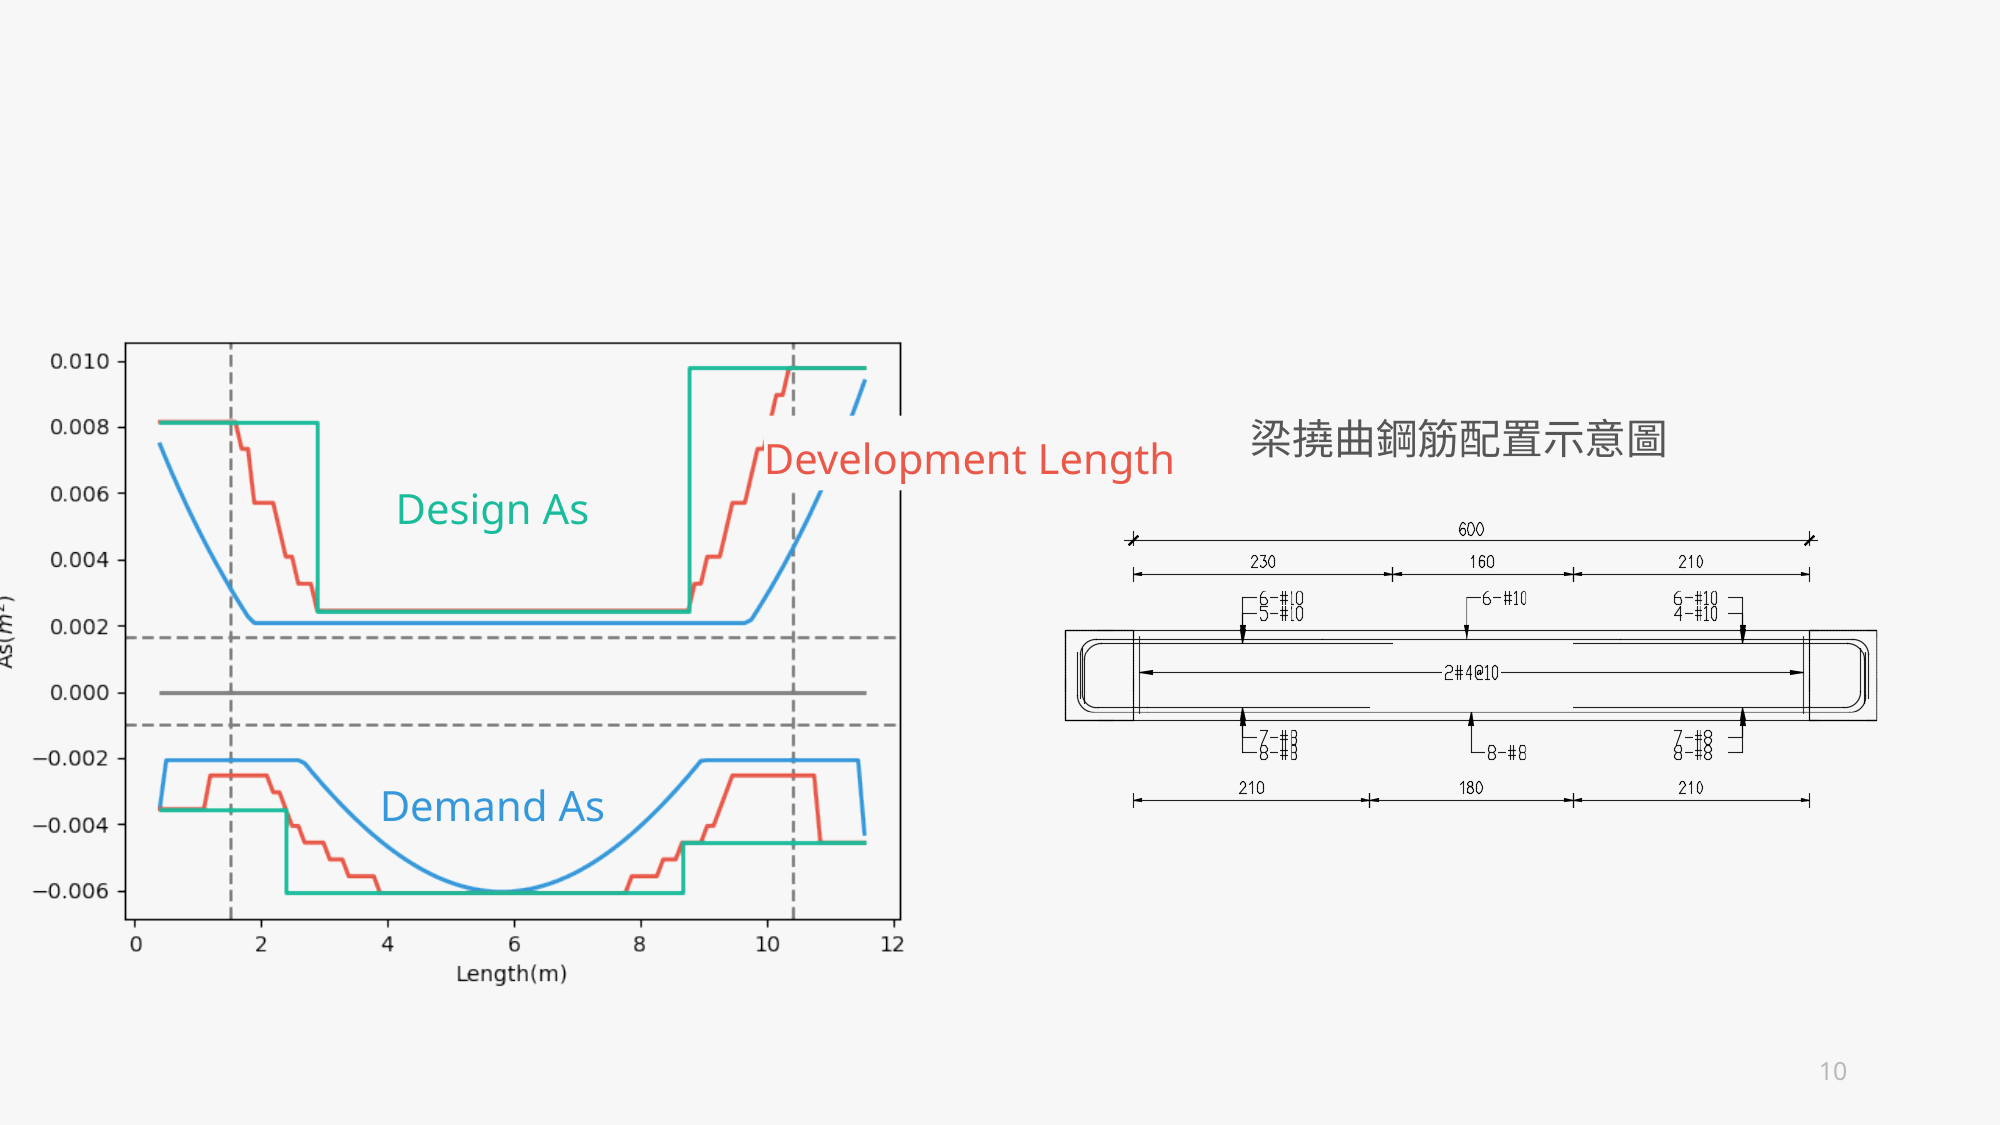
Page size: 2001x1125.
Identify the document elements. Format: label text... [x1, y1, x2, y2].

picture [0, 252, 1935, 1002]
slide_number 10 [1412, 1042, 1863, 1103]
text_box 梁撓曲鋼筋配置示意圖 [1250, 395, 1684, 471]
text_box Development Length [1000, 415, 1191, 491]
